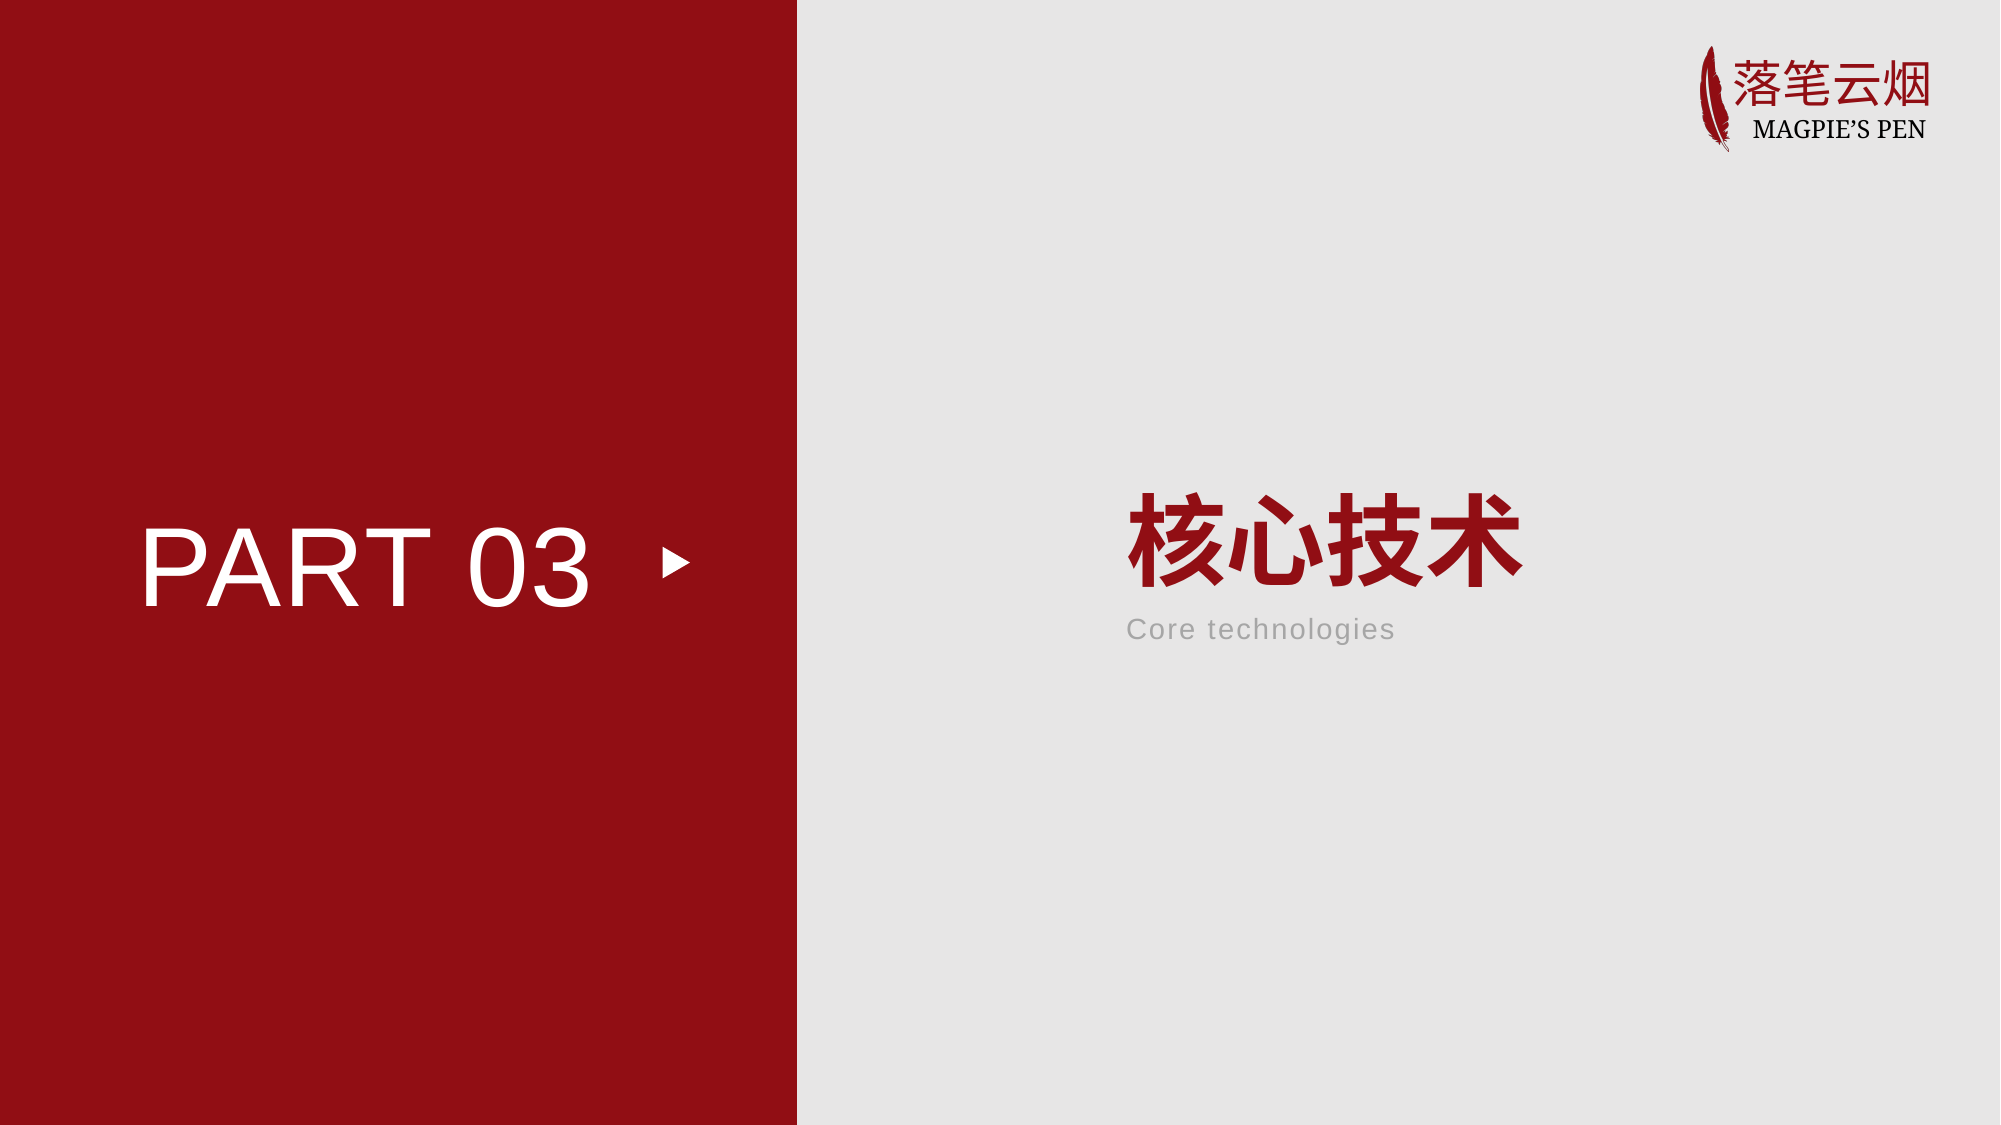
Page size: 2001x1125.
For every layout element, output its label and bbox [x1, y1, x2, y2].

text_box [0, 0, 798, 1125]
text_box [1111, 471, 1690, 654]
text_box [122, 486, 690, 639]
picture [1700, 46, 1730, 152]
